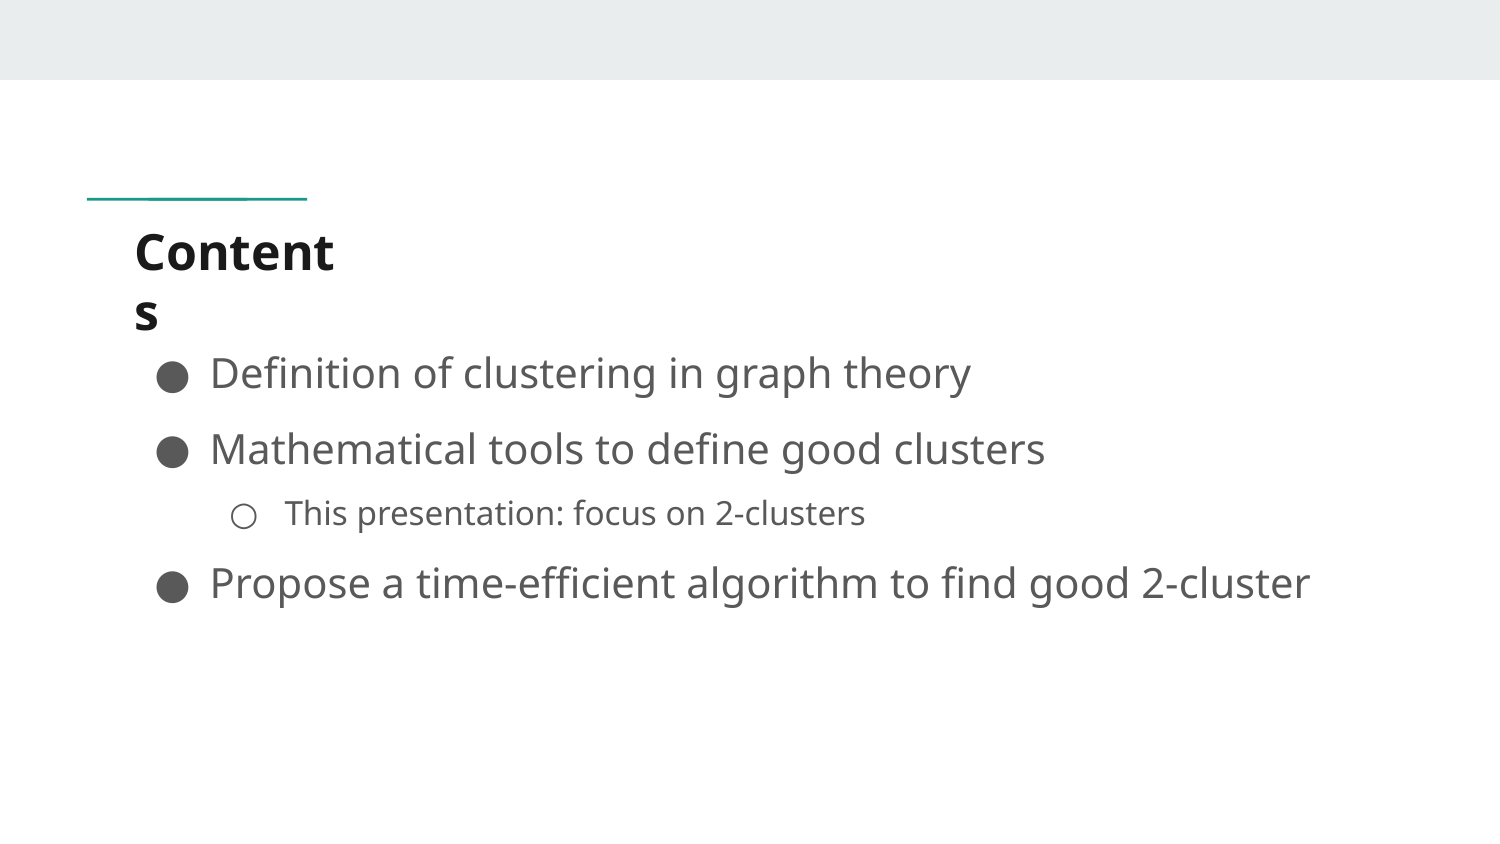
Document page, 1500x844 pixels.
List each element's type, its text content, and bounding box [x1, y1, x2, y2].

list Definition of clustering in graph theory Mathematical tools to define good clusters This presentation: focus on 2-clusters Propose a time-efficient algorithm to find good 2-cluster [119, 307, 1381, 679]
title Contents [119, 205, 371, 307]
